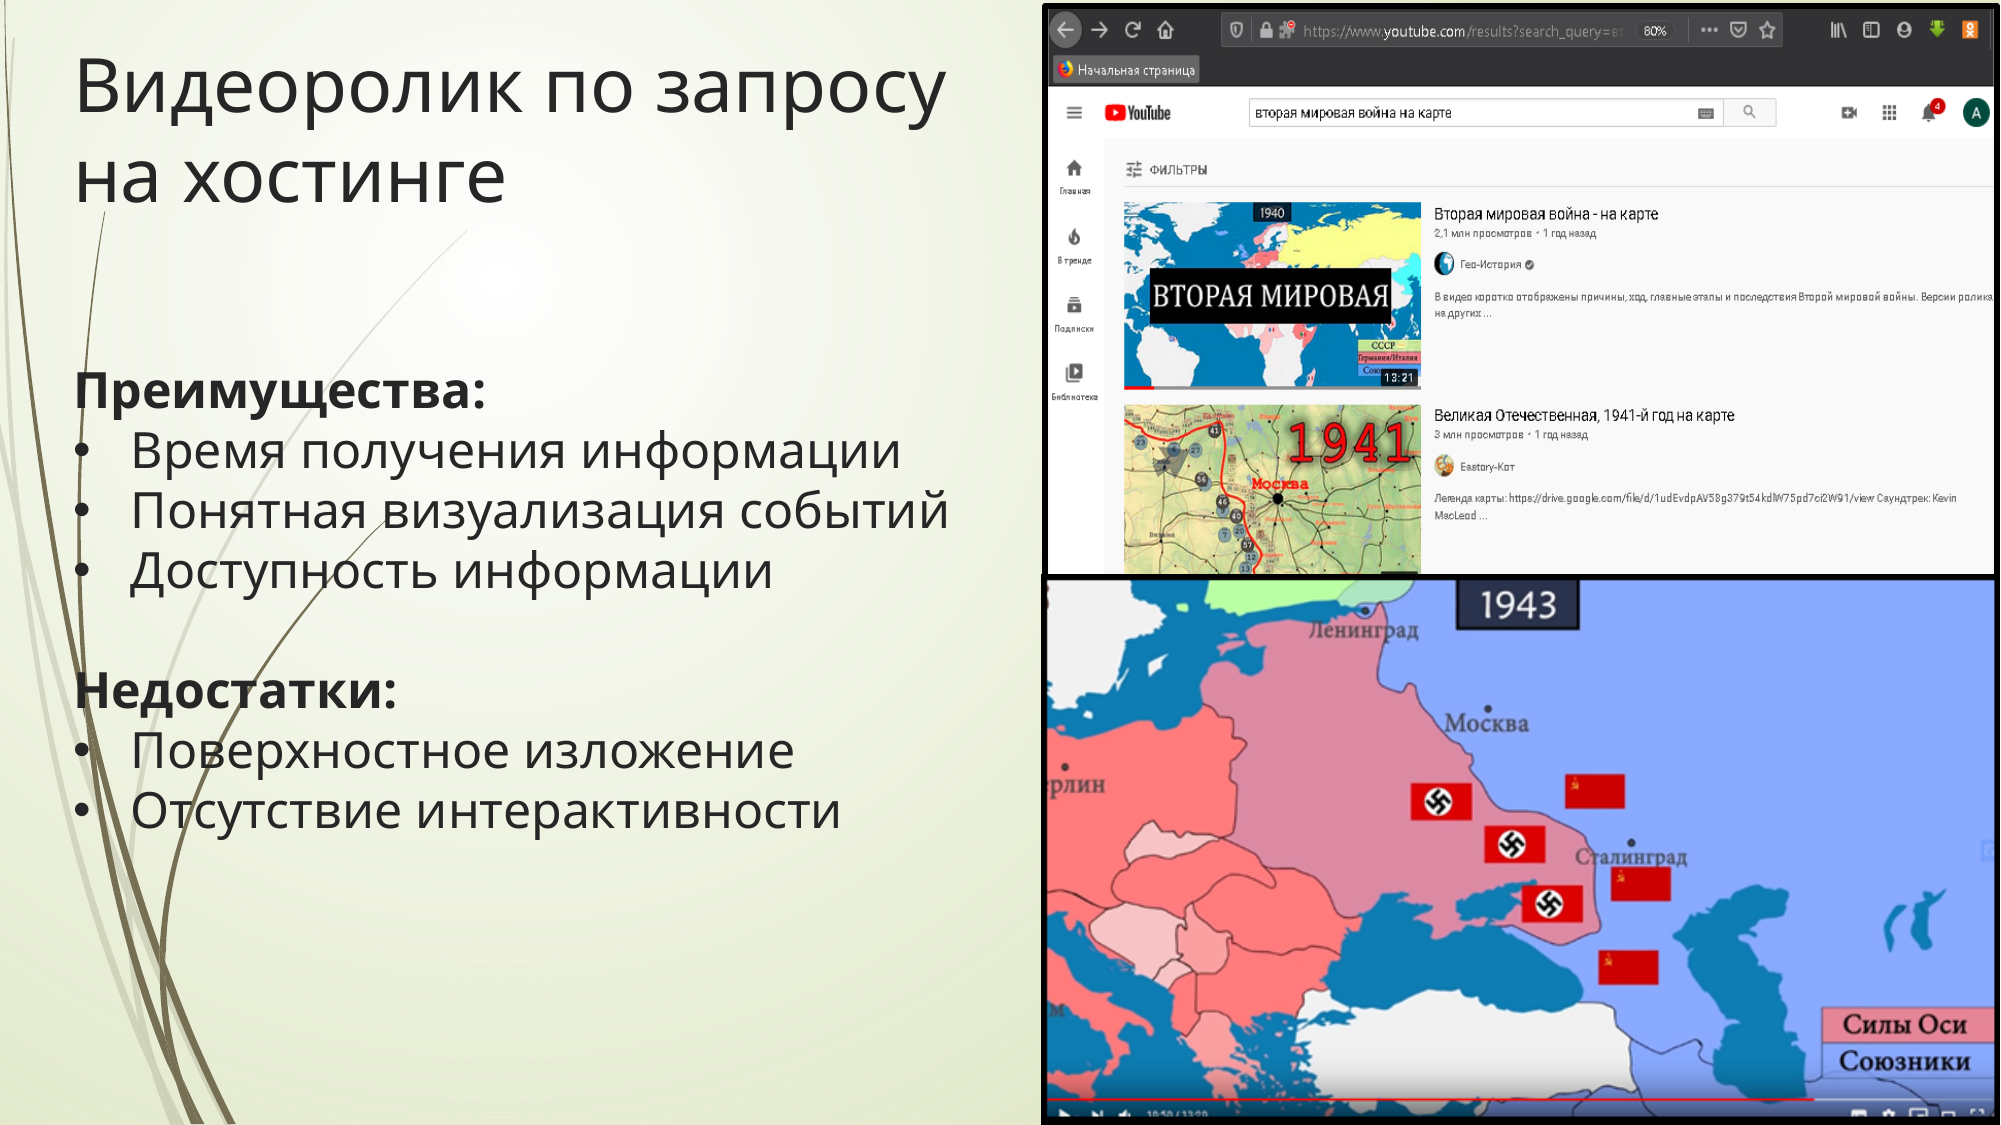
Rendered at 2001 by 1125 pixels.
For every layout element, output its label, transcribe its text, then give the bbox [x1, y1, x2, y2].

text_box Преимущества: Время получения информации Понятная визуализация событий Доступность информации Недостатки: Поверхностное изложение Отсутствие интерактивности [58, 351, 971, 1125]
picture [1040, 8, 2000, 1125]
title Видеоролик по запросу на хостинге [58, 30, 971, 265]
